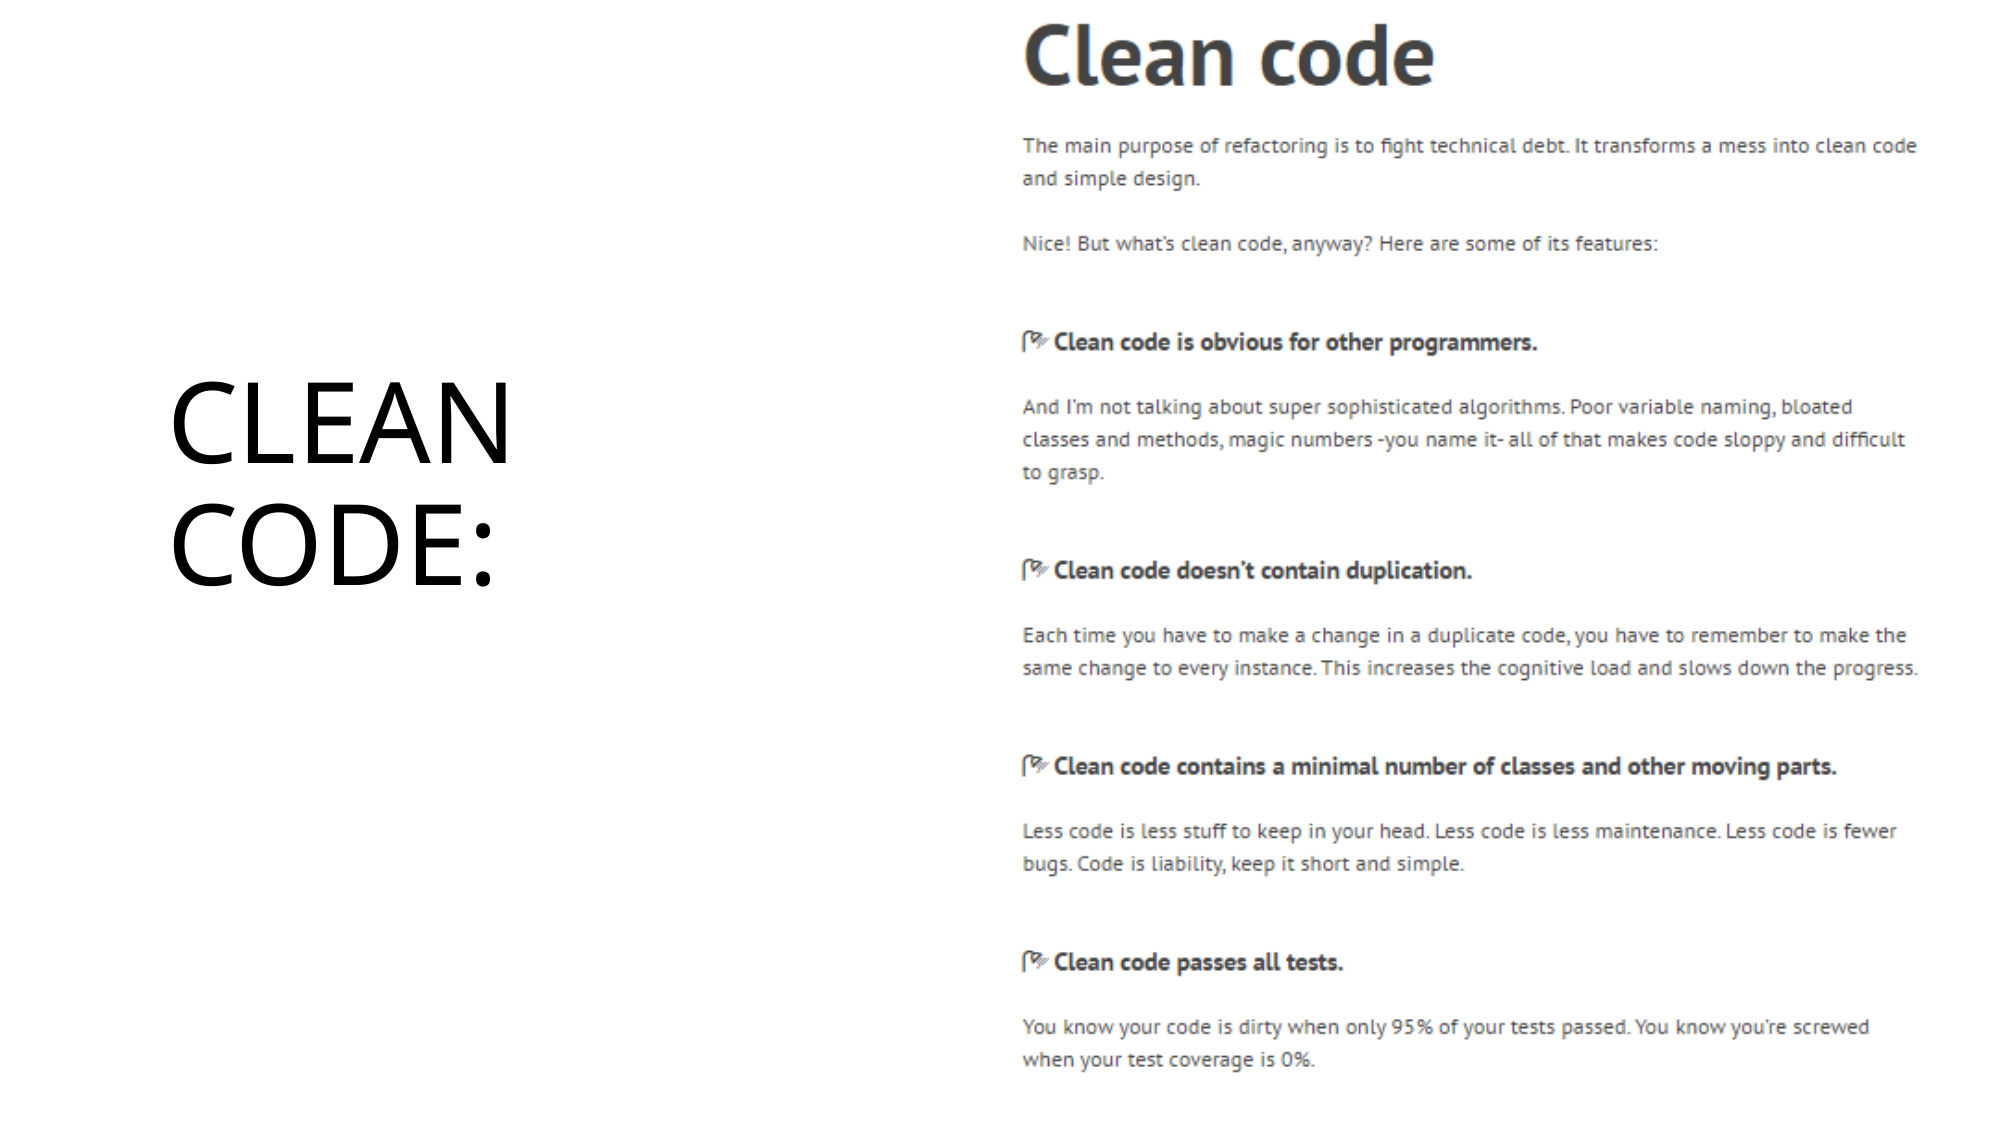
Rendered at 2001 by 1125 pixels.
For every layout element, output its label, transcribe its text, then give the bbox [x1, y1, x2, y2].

title Clean code: [152, 356, 665, 621]
picture [985, 0, 2000, 1125]
